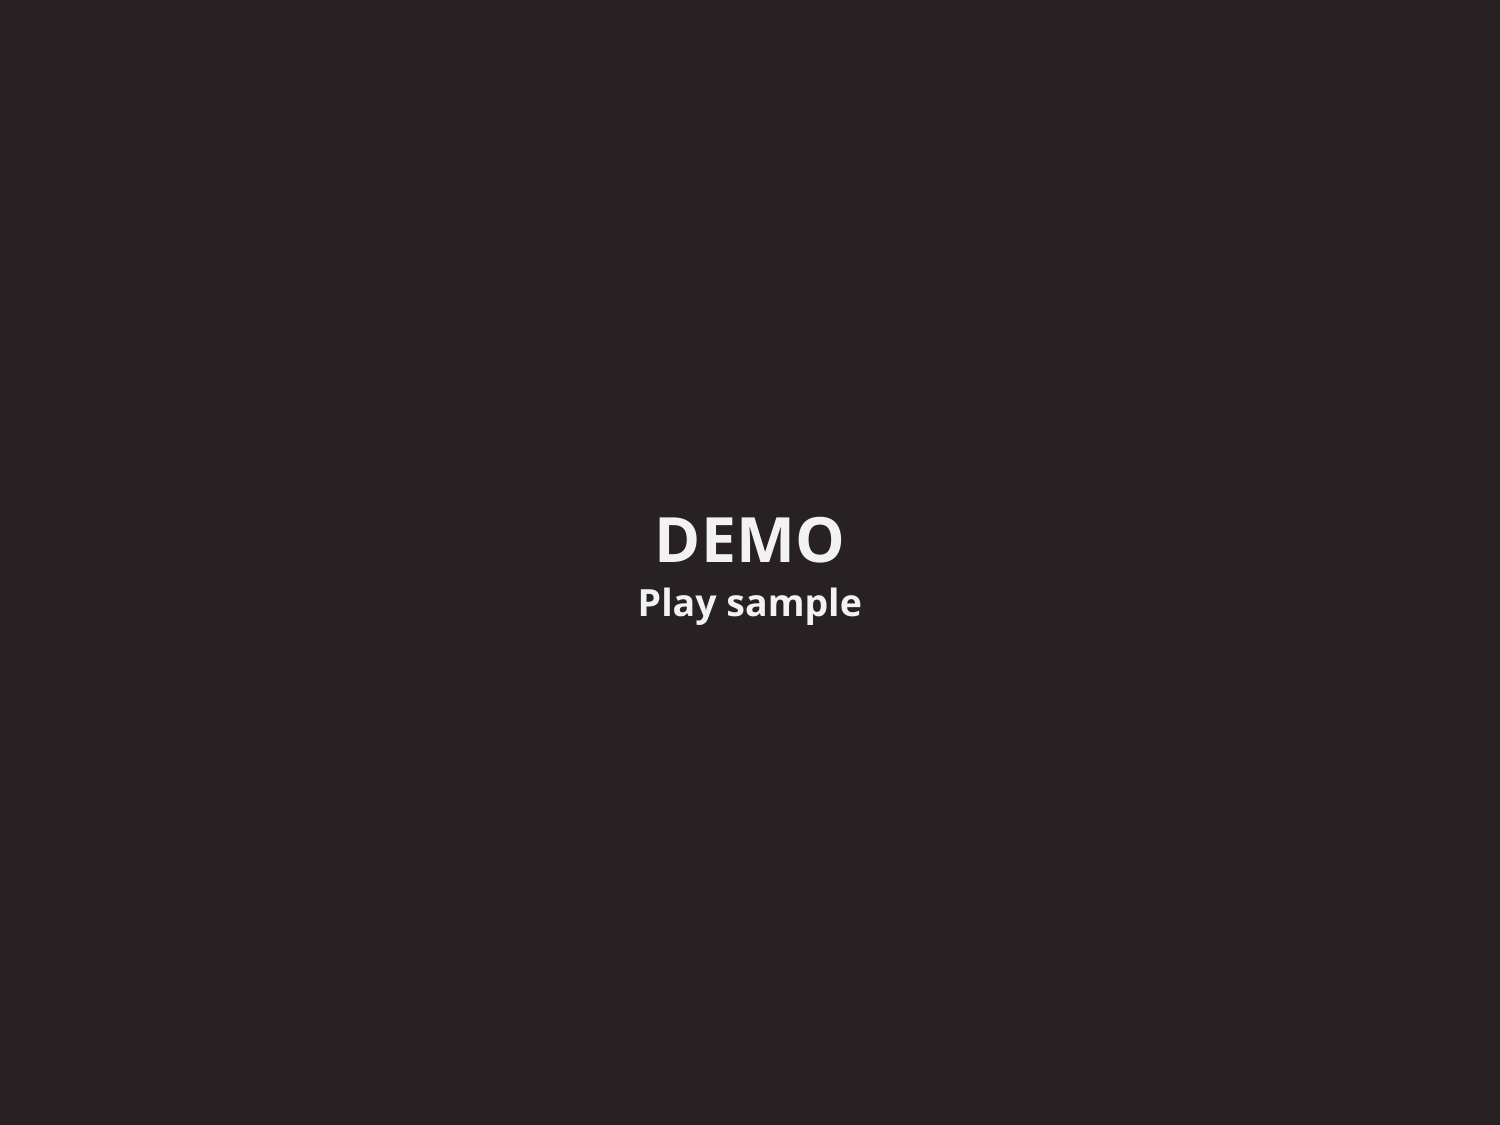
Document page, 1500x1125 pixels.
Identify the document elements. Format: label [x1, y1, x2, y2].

text_box [609, 492, 891, 633]
